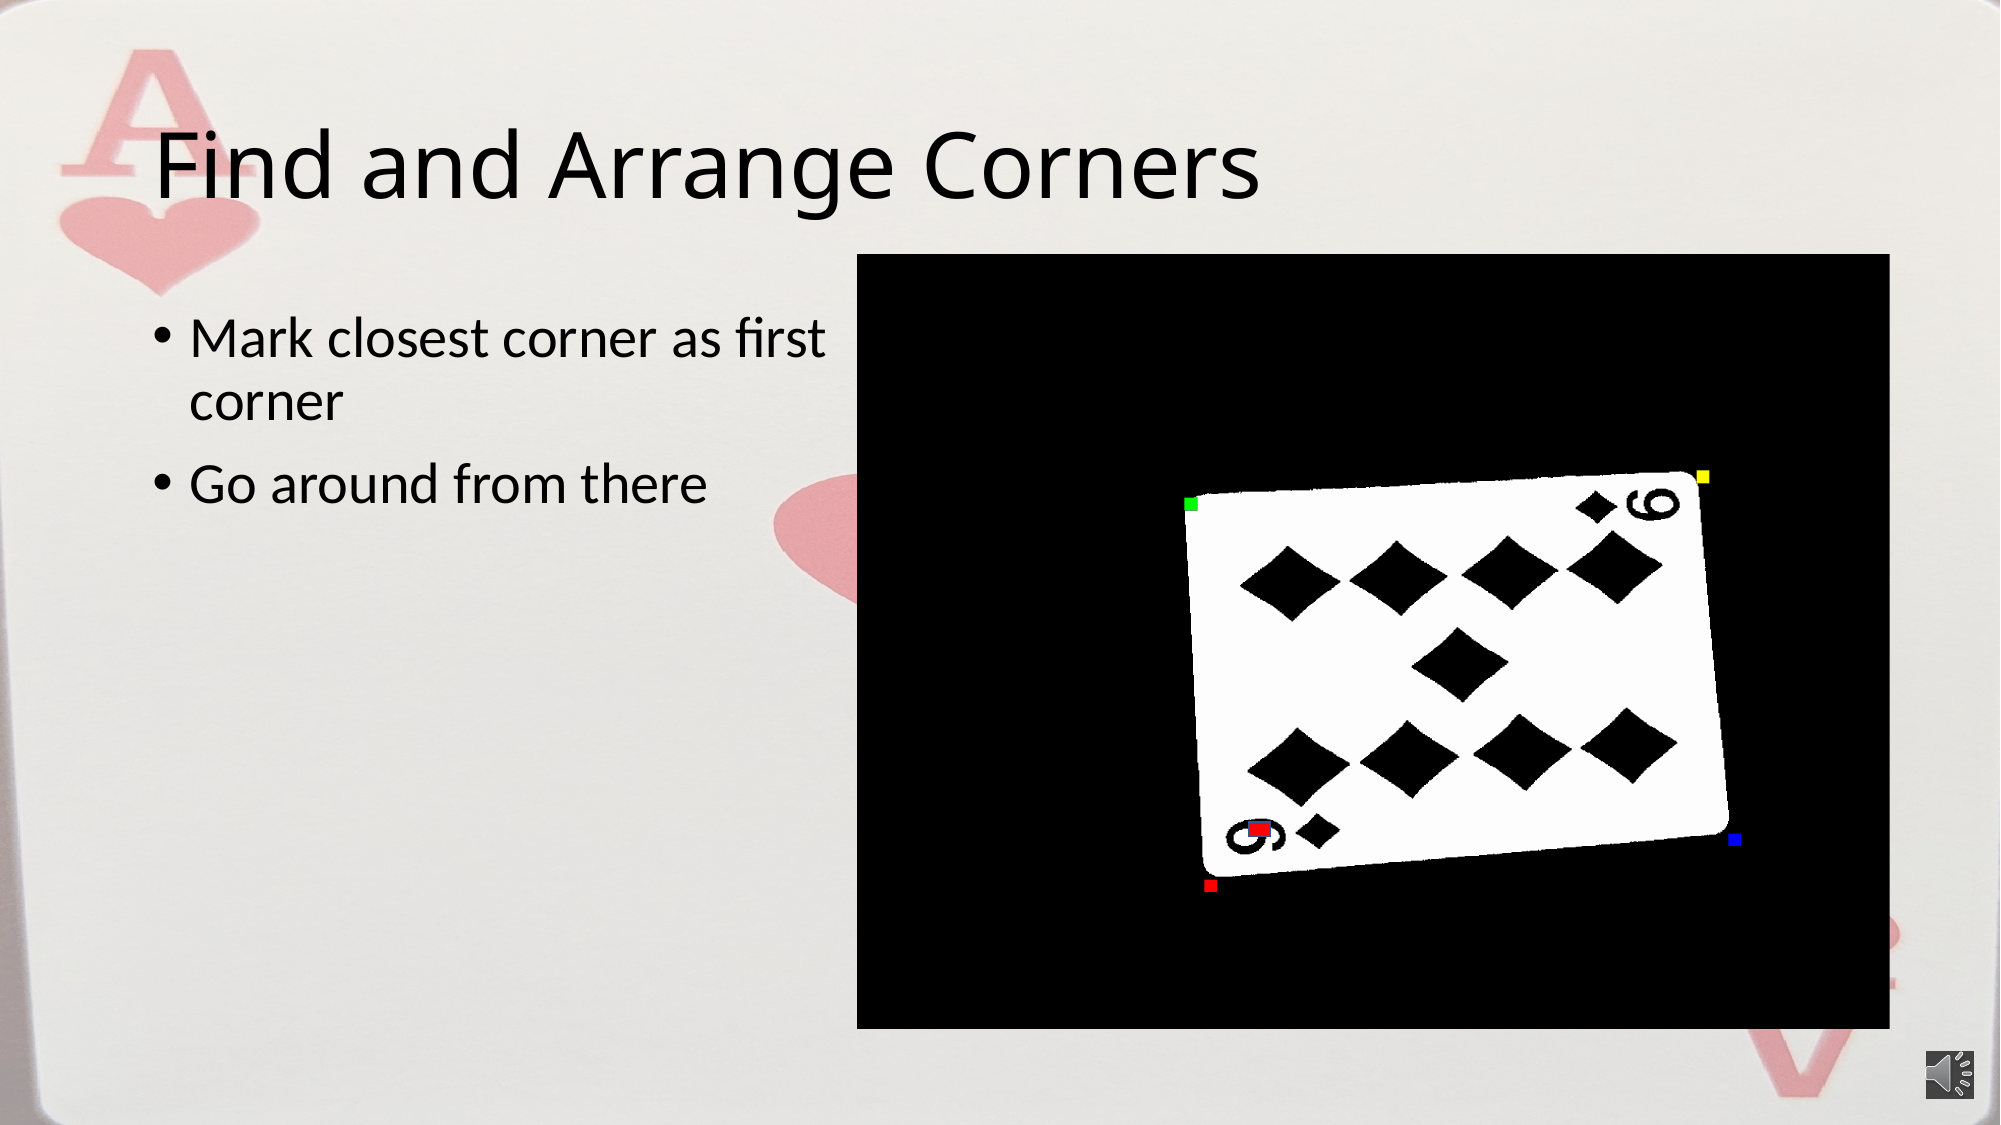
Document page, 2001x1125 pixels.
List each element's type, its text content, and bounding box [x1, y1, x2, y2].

picture [1924, 1049, 1976, 1100]
title Find and Arrange Corners [137, 59, 1863, 278]
picture [857, 254, 1890, 1029]
list Mark closest corner as first corner Go around from there [137, 299, 857, 1014]
